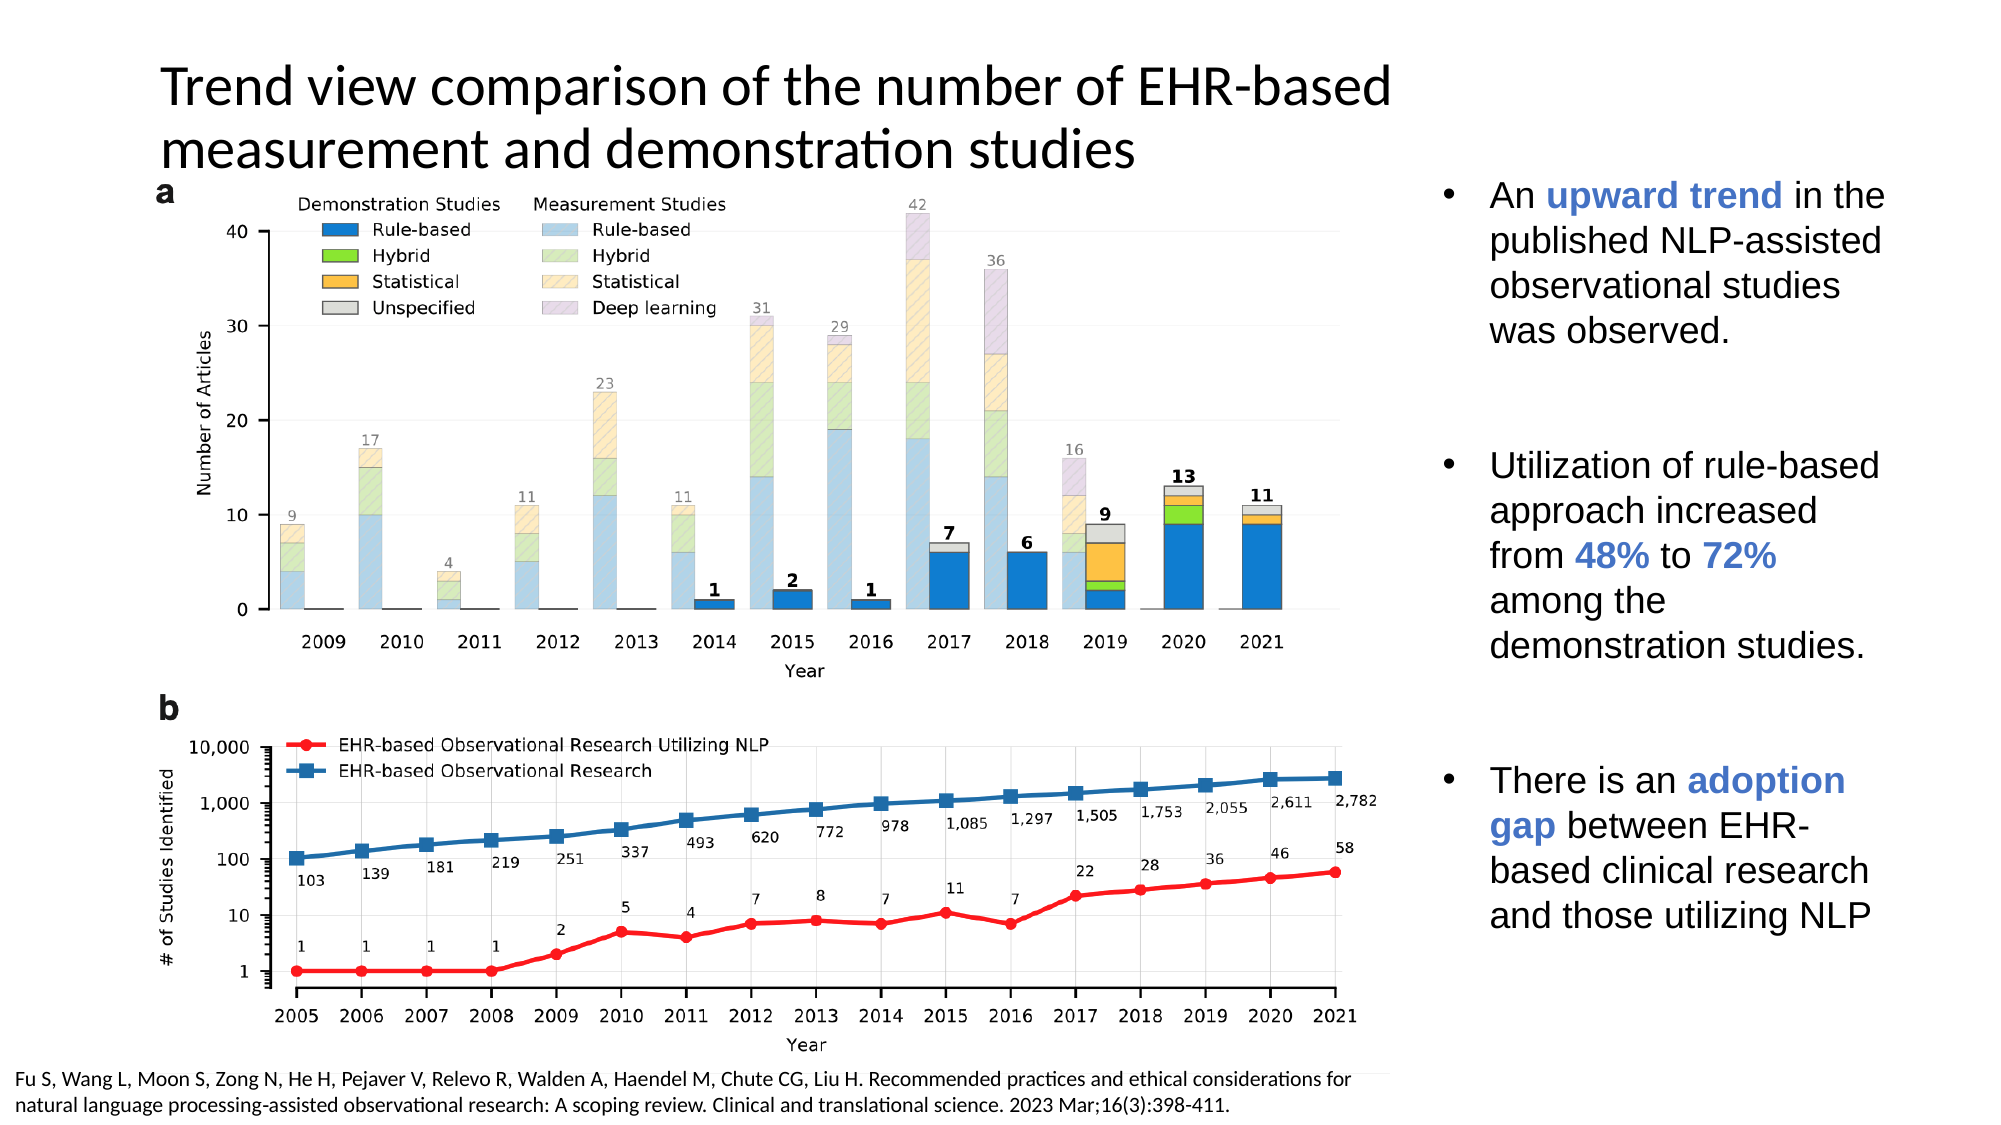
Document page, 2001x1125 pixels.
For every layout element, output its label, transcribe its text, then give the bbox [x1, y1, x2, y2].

text_box Fu S, Wang L, Moon S, Zong N, He H, Pejaver V, Relevo R, Walden A, Haendel M, Chute CG, Liu H. Recommended practices and ethical considerations for natural language processing‐assisted observational research: A scoping review. Clinical and translational science. 2023 Mar;16(3):398-411. [0, 1056, 1397, 1125]
picture [145, 177, 1391, 1075]
title Trend view comparison of the number of EHR-based measurement and demonstration studies [145, 37, 1683, 200]
text_box An upward trend in the published NLP-assisted observational studies was observed. Utilization of rule-based approach increased from 48% to 72% among the demonstration studies. There is an adoption gap between EHR-based clinical research and those utilizing NLP [1427, 163, 1910, 1034]
